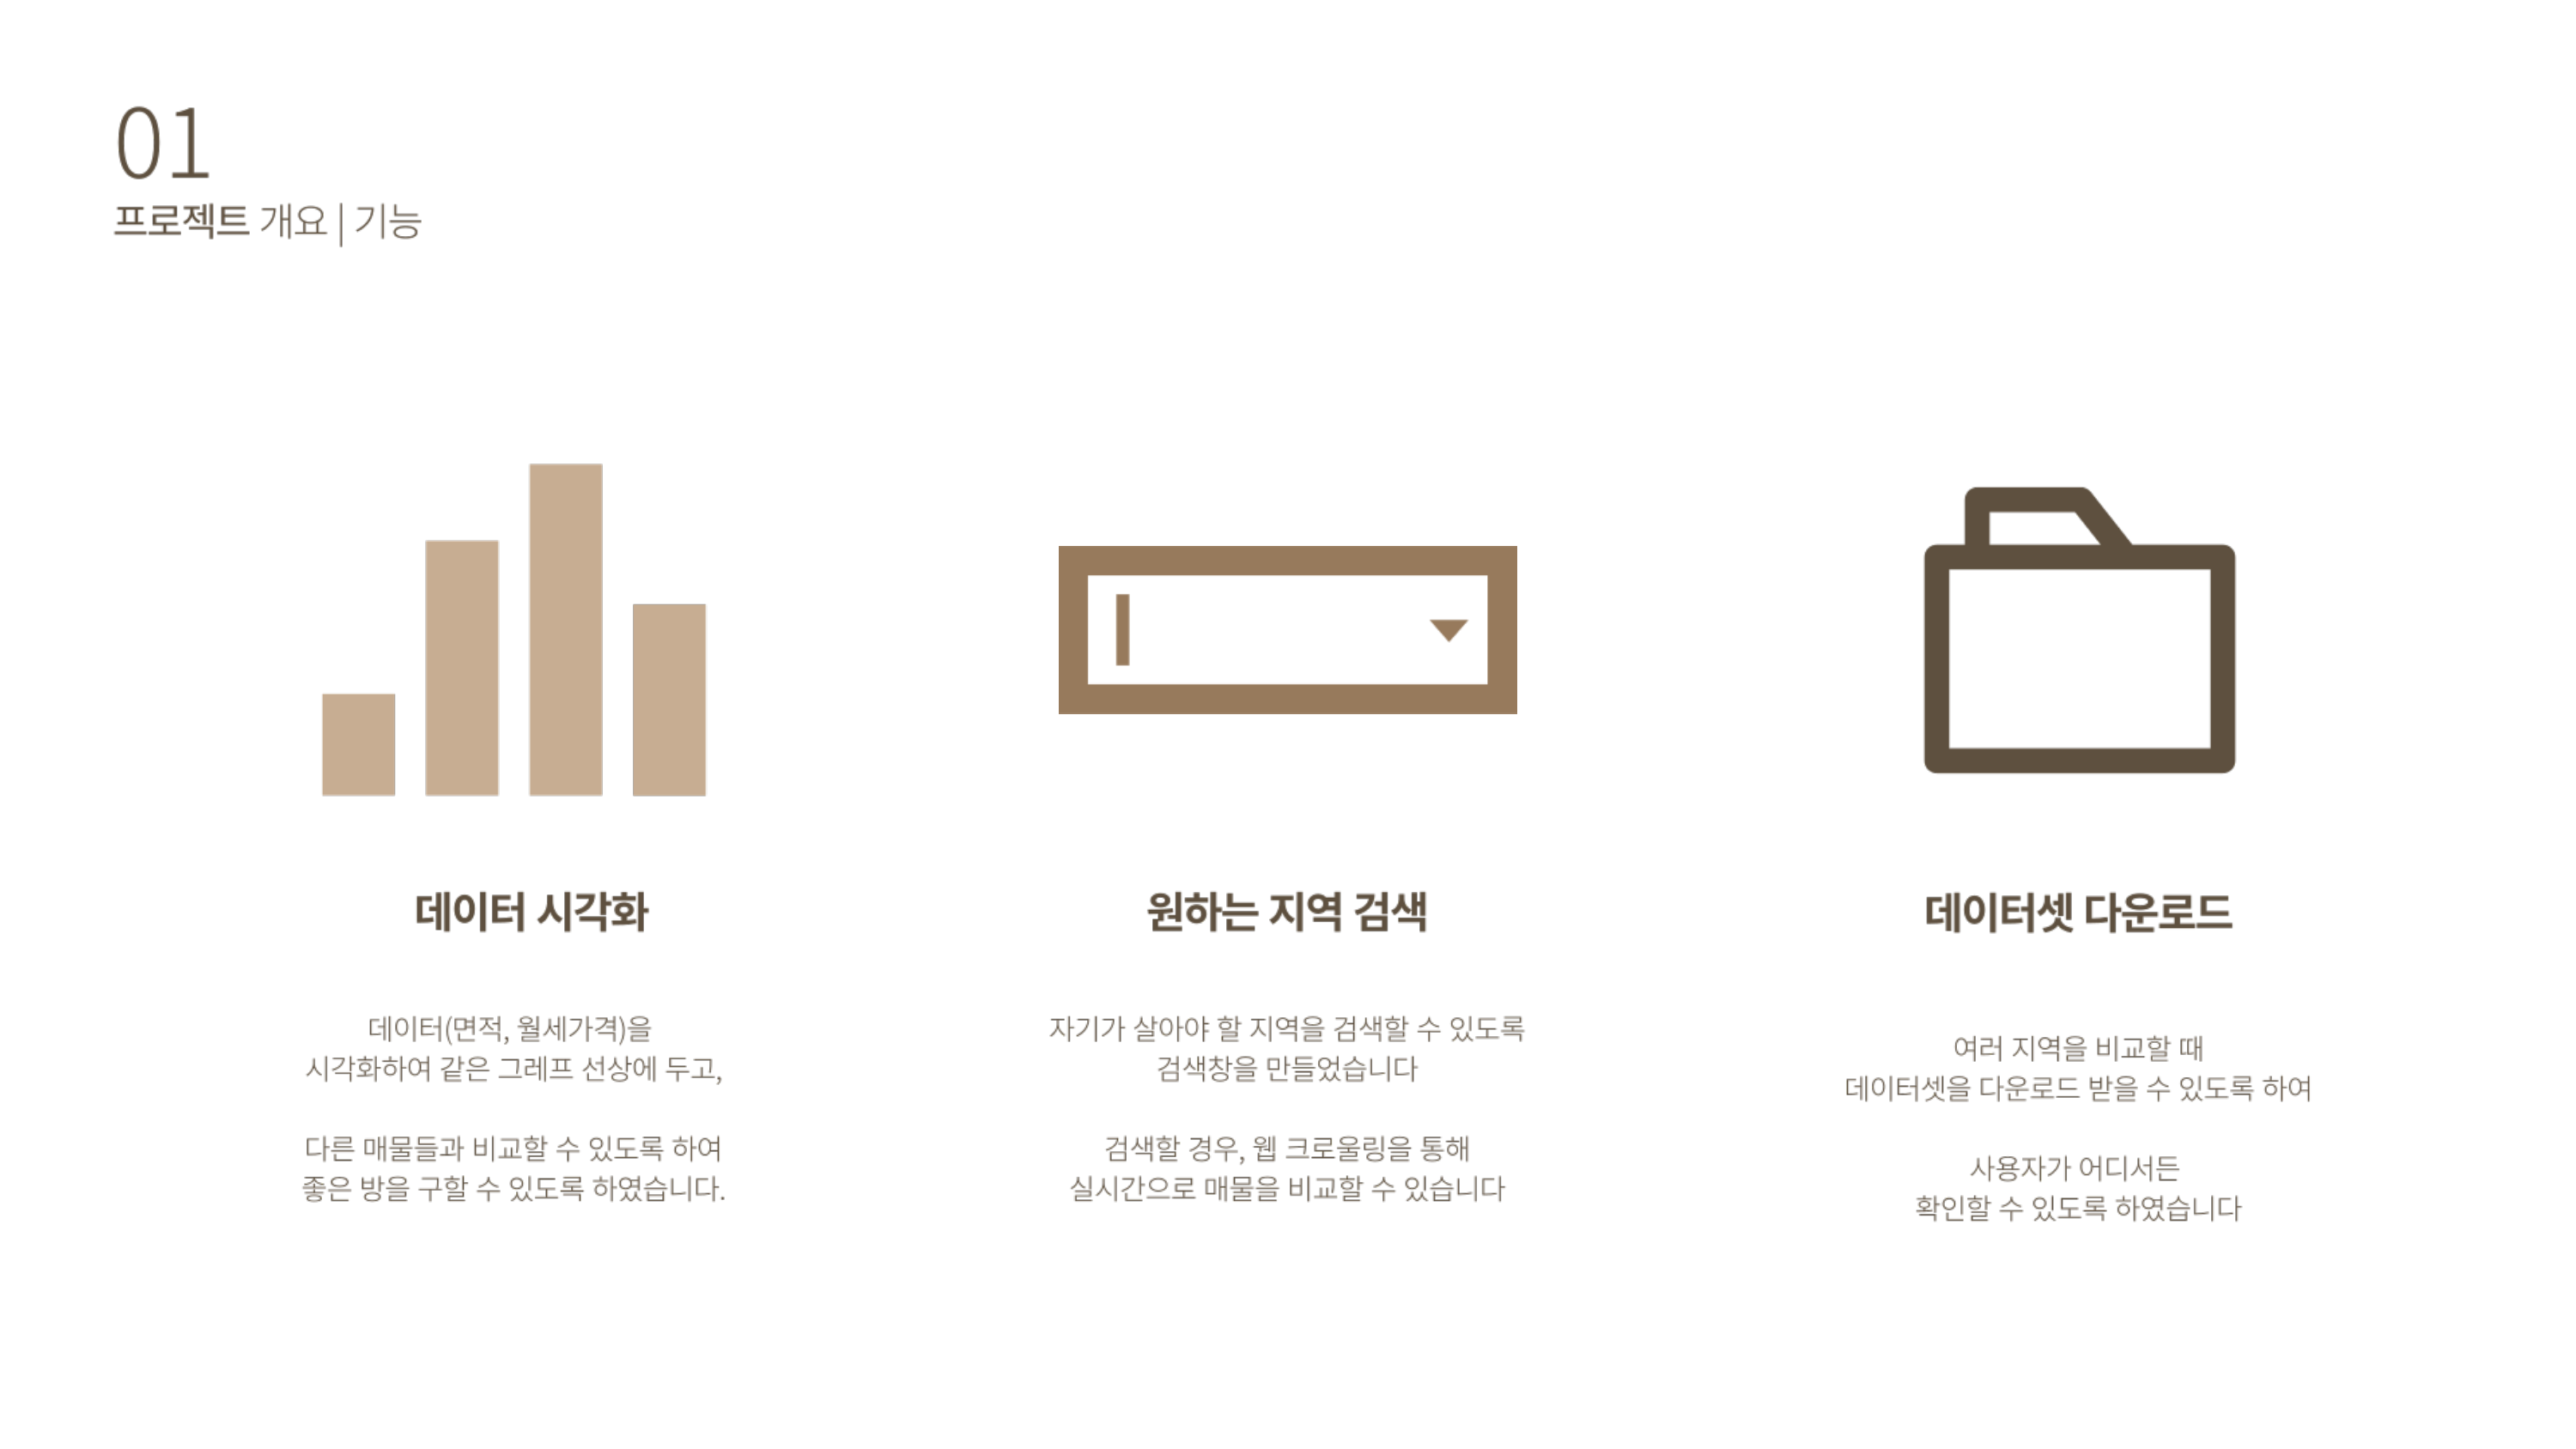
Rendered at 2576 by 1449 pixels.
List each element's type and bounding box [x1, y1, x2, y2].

picture [99, 58, 443, 266]
picture [1867, 876, 2254, 953]
text_box [1058, 546, 1517, 714]
picture [990, 1002, 1539, 1225]
text_box [1860, 410, 2300, 850]
picture [216, 1002, 739, 1225]
picture [319, 872, 669, 967]
picture [1074, 872, 1447, 967]
text_box [301, 417, 727, 844]
picture [1783, 1021, 2327, 1245]
